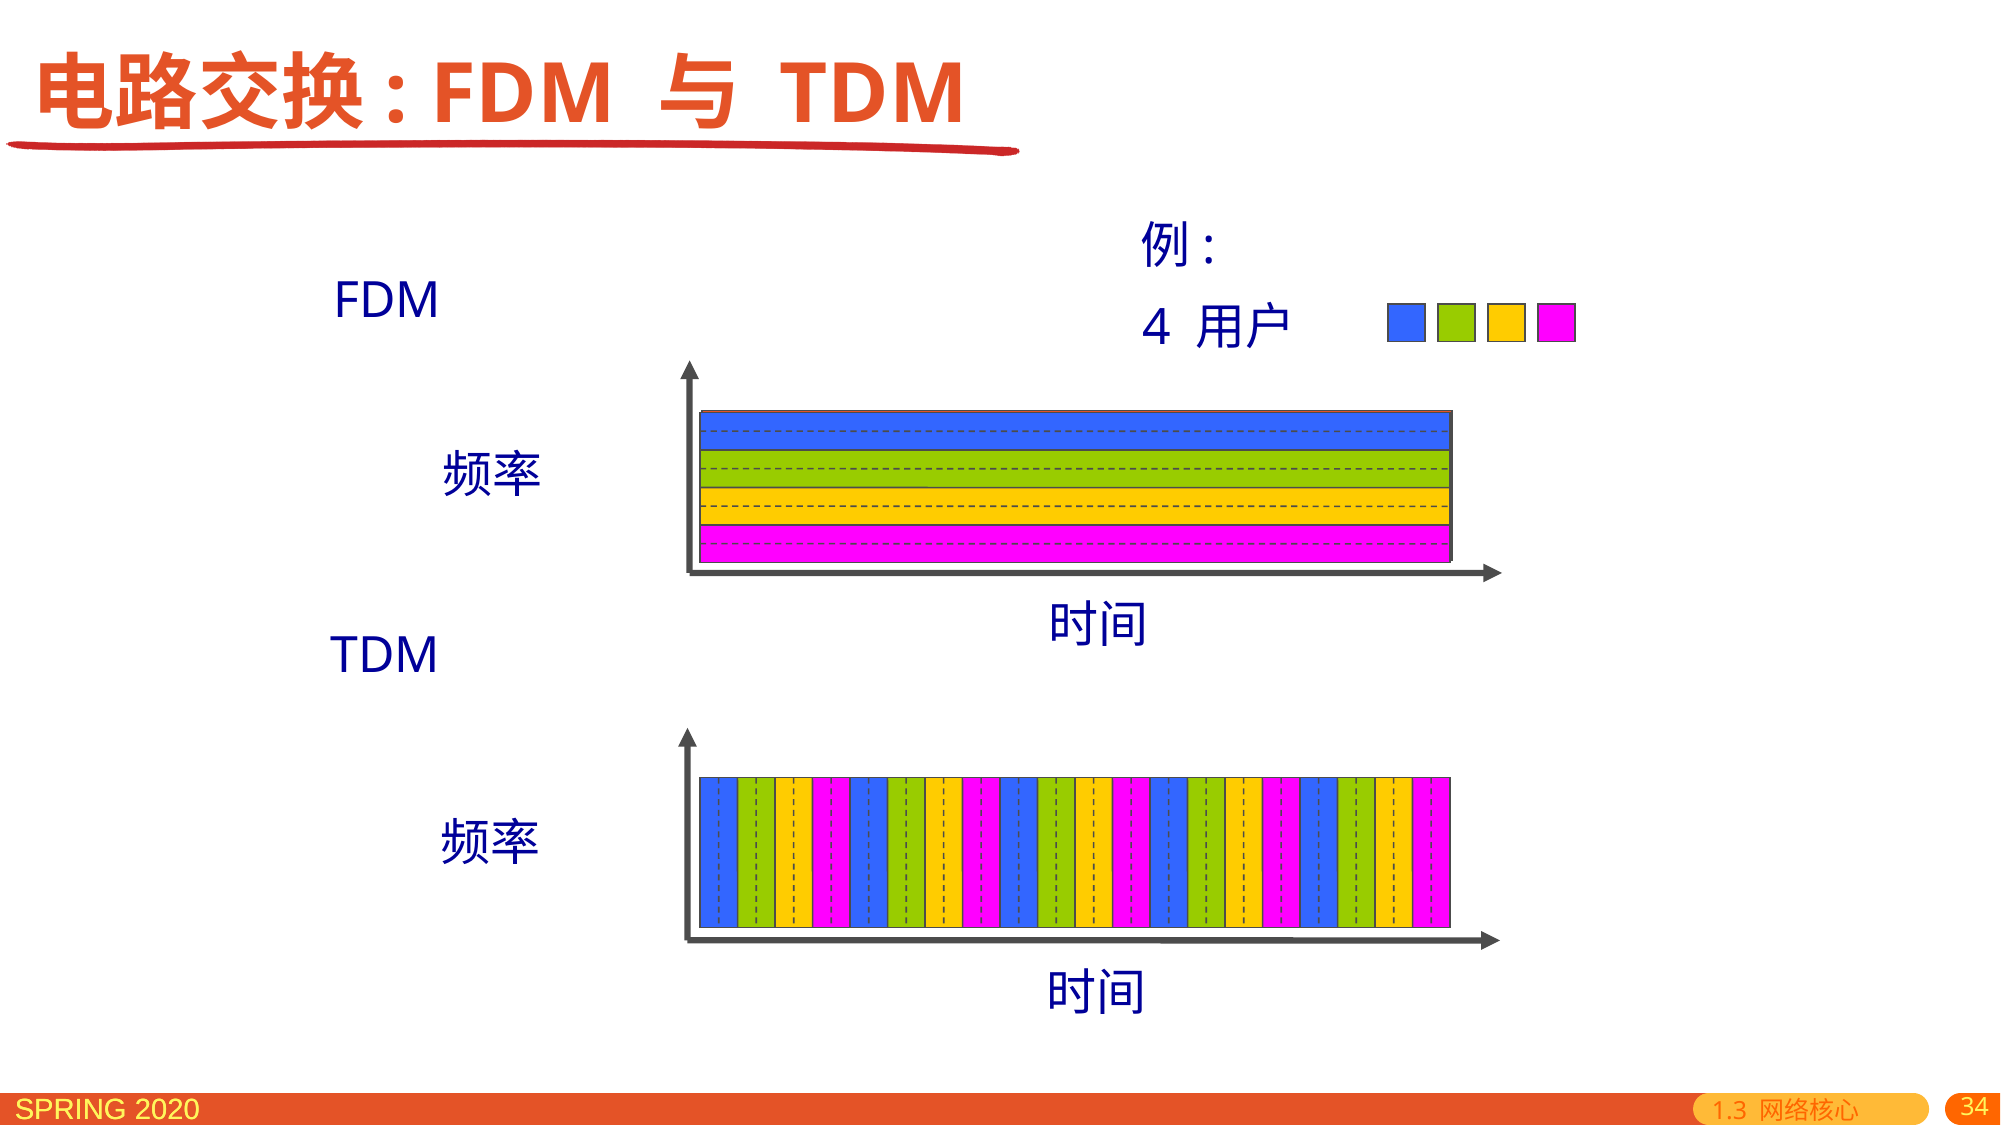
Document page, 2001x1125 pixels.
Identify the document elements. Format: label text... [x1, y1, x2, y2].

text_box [699, 431, 1451, 544]
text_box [699, 777, 716, 928]
footer 1.3 网络核心 [1696, 1094, 1925, 1125]
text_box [718, 777, 1432, 928]
picture [1, 134, 1032, 161]
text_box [1130, 206, 1576, 364]
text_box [1432, 777, 1451, 928]
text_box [312, 614, 1501, 1029]
title 电路交换: FDM 与 TDM [0, 11, 1000, 134]
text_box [314, 259, 1503, 618]
slide_number 34 [1944, 1092, 2000, 1125]
